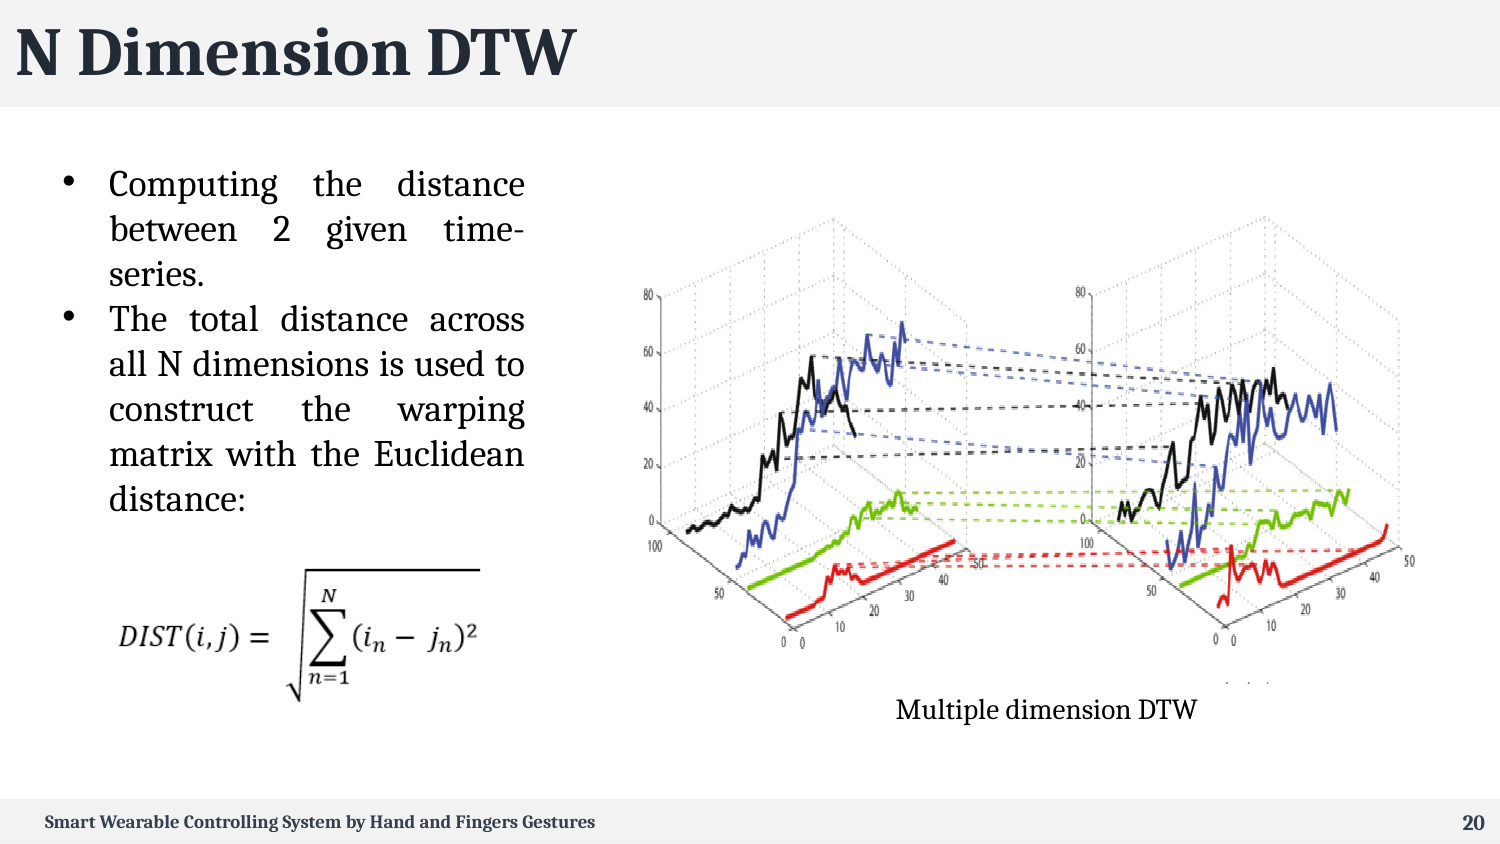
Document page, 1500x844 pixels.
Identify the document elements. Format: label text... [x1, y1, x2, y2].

slide_number 20 [1162, 798, 1500, 844]
picture [77, 550, 511, 721]
picture [609, 180, 1435, 684]
title N Dimension DTW [0, 0, 1500, 108]
text_box Computing the distance between 2 given time-series. The total distance across all N dimensions is used to construct the warping matrix with the Euclidean distance: [47, 151, 541, 526]
text_box Multiple dimension DTW [685, 684, 1409, 733]
footer Smart Wearable Controlling System by Hand and Fingers Gestures [0, 798, 641, 844]
